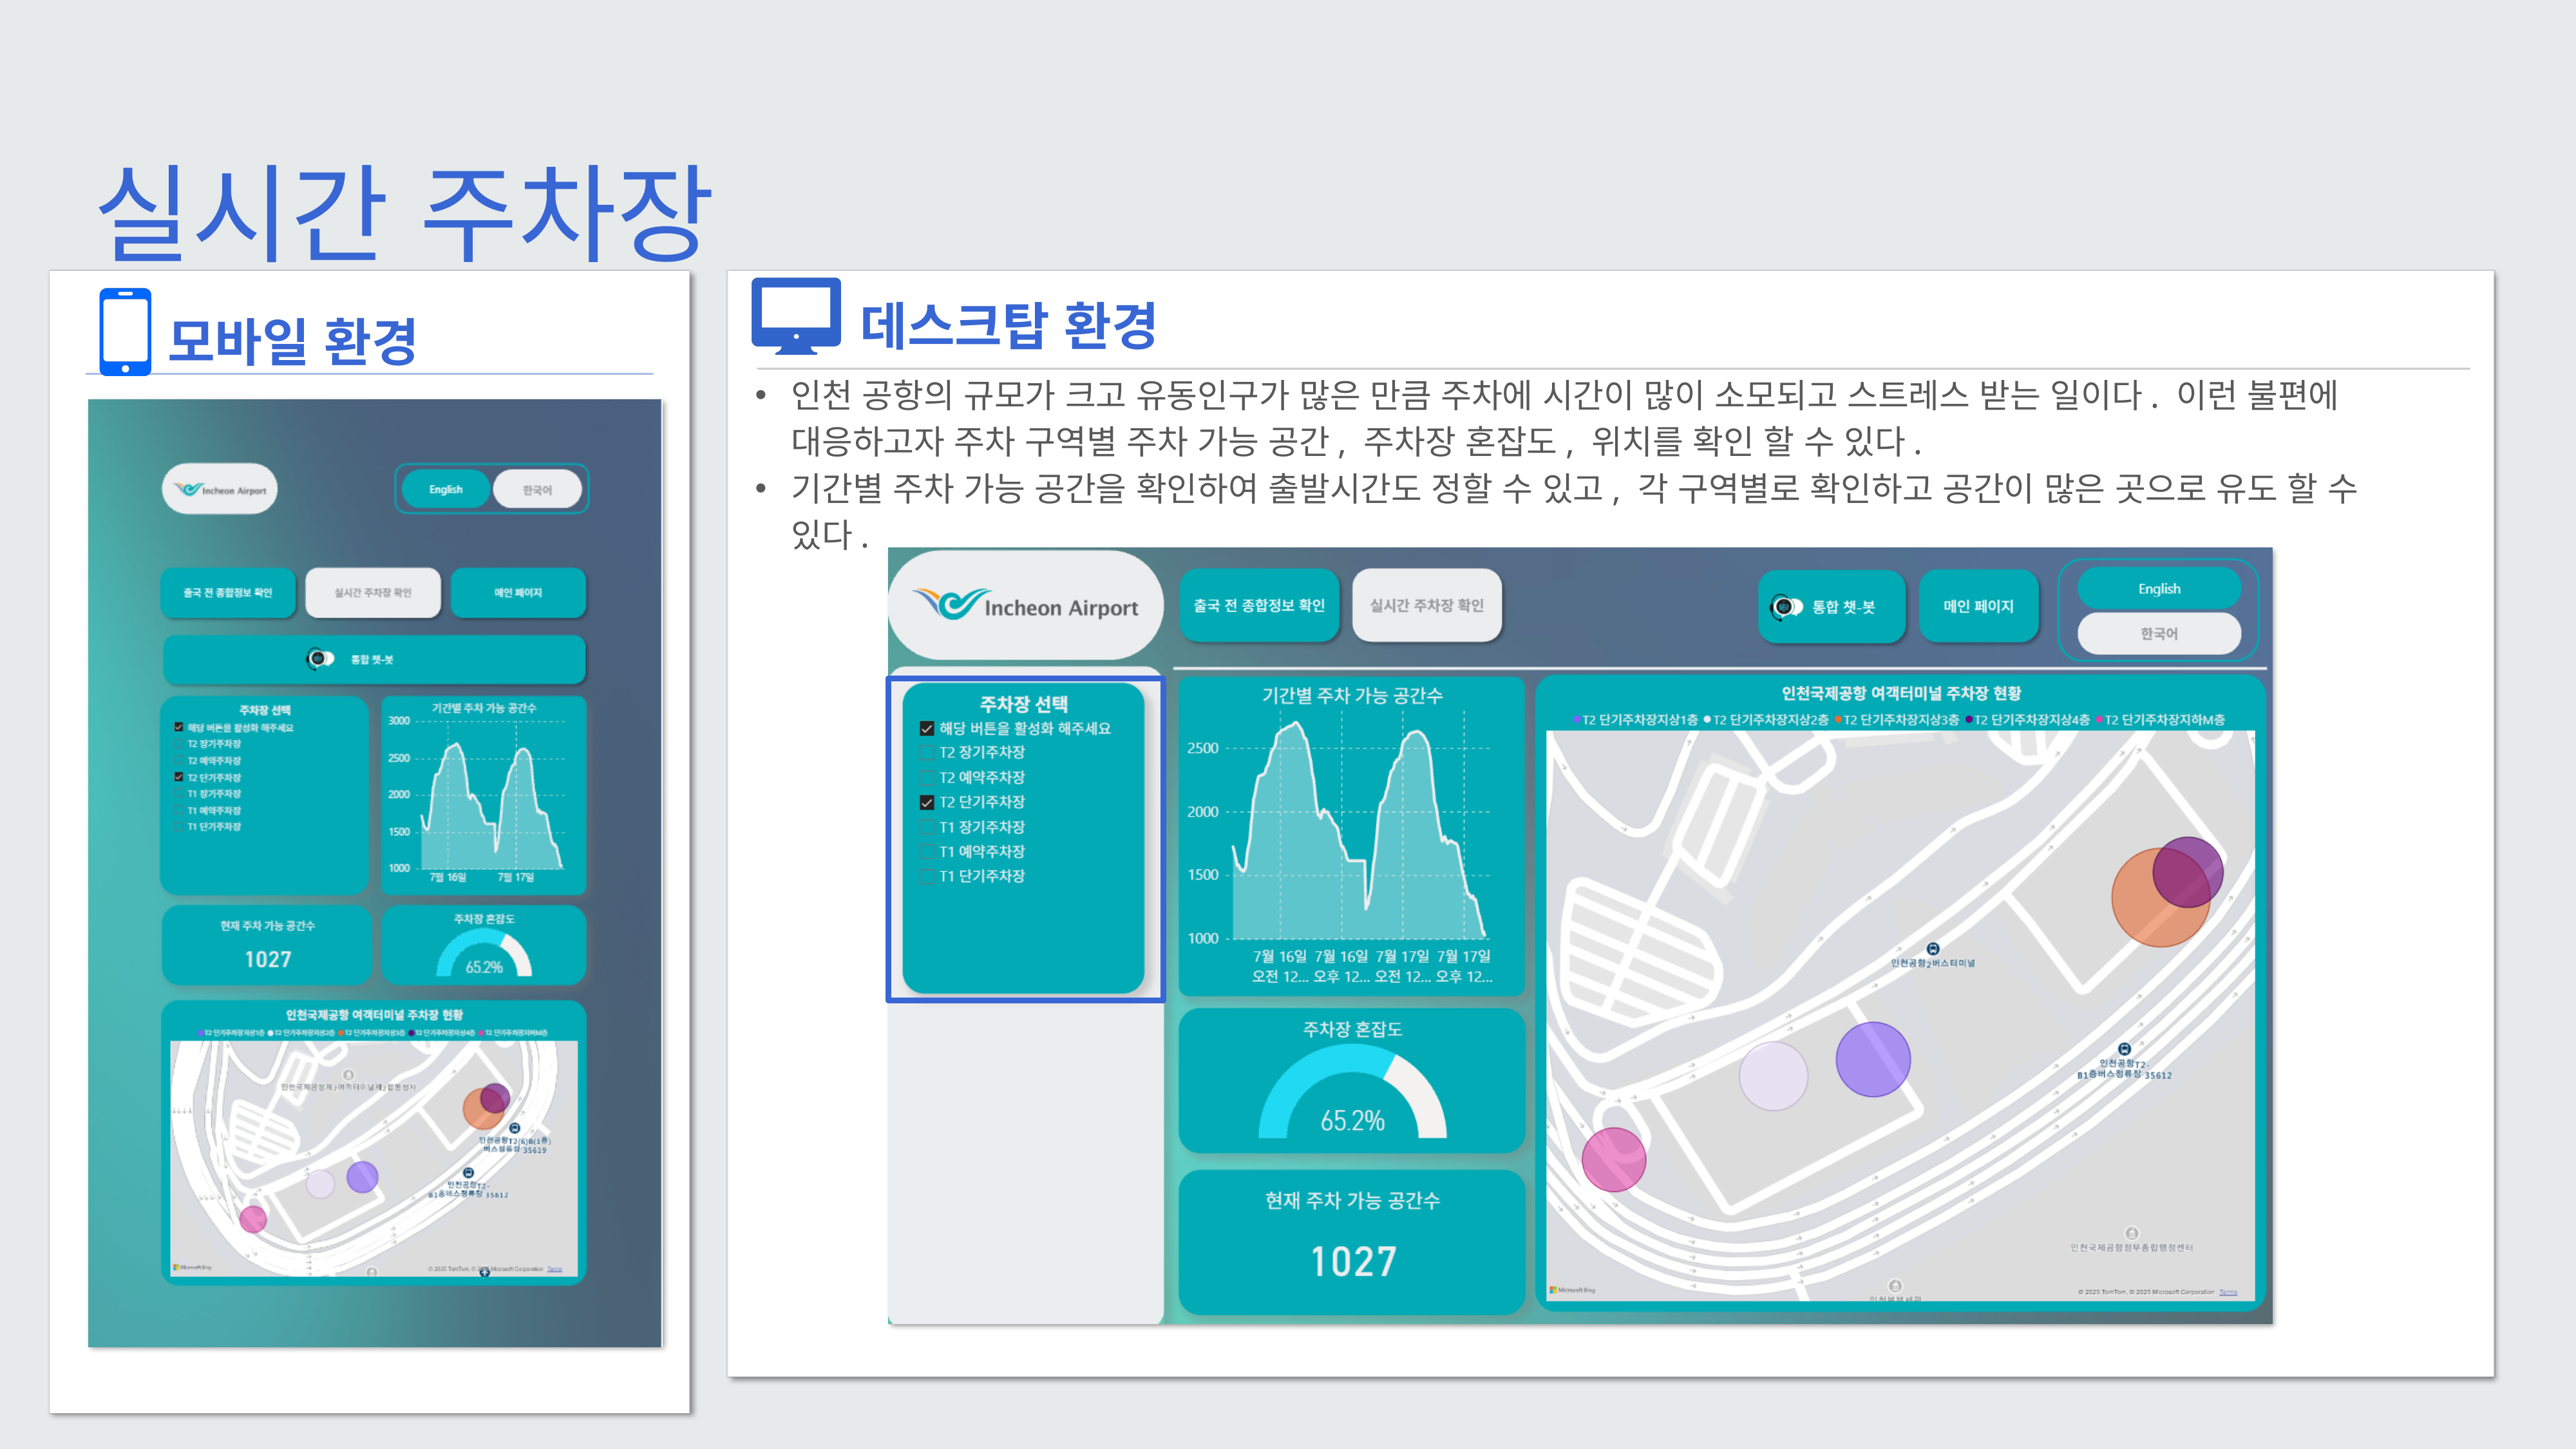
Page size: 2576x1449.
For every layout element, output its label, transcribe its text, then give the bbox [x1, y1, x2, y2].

picture [726, 269, 2497, 1379]
picture [48, 269, 691, 1416]
text_box 실시간 주차장 [93, 119, 734, 282]
